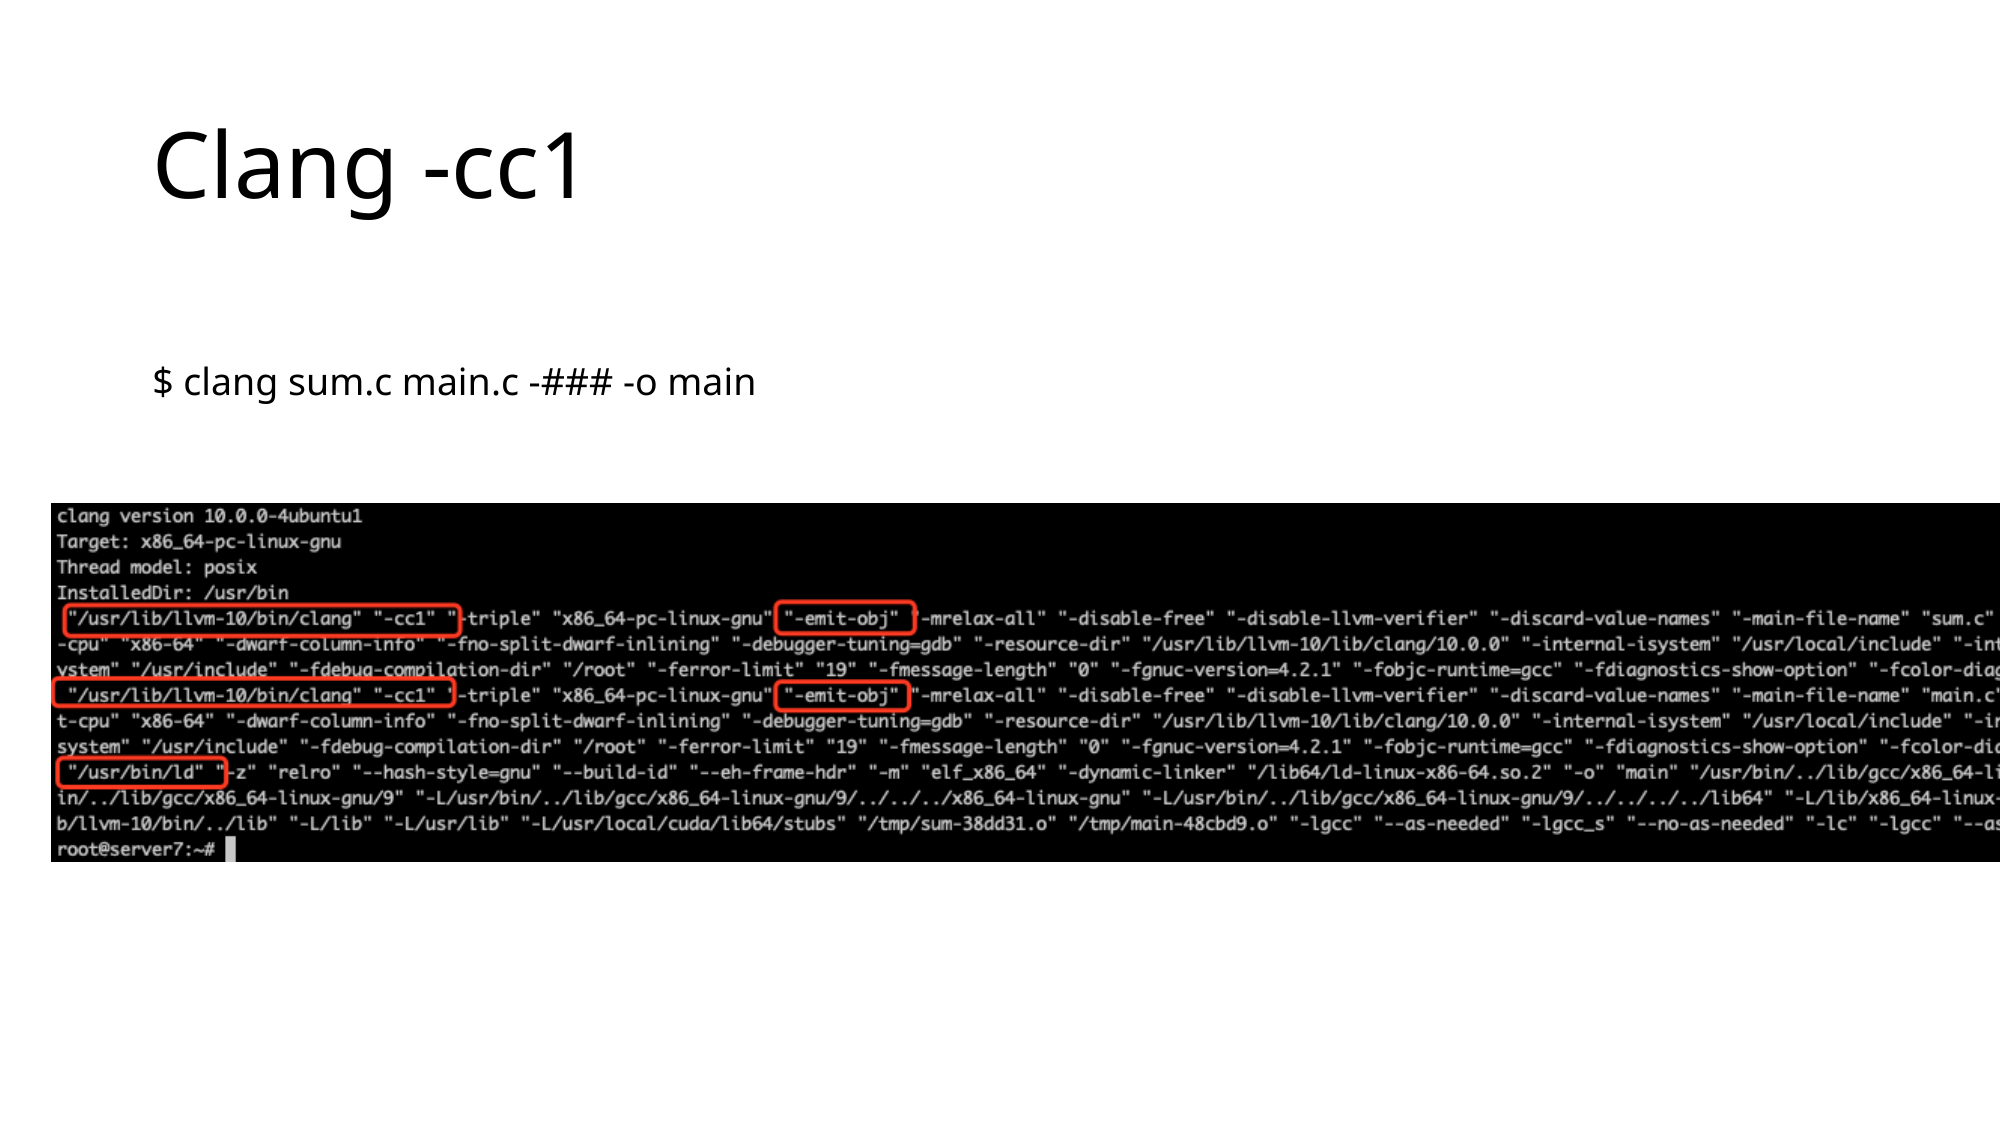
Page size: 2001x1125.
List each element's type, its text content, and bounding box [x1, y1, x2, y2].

picture [51, 502, 2000, 862]
title Clang -cc1 [137, 59, 1863, 278]
text_box $ clang sum.c main.c -### -o main [137, 350, 2000, 411]
